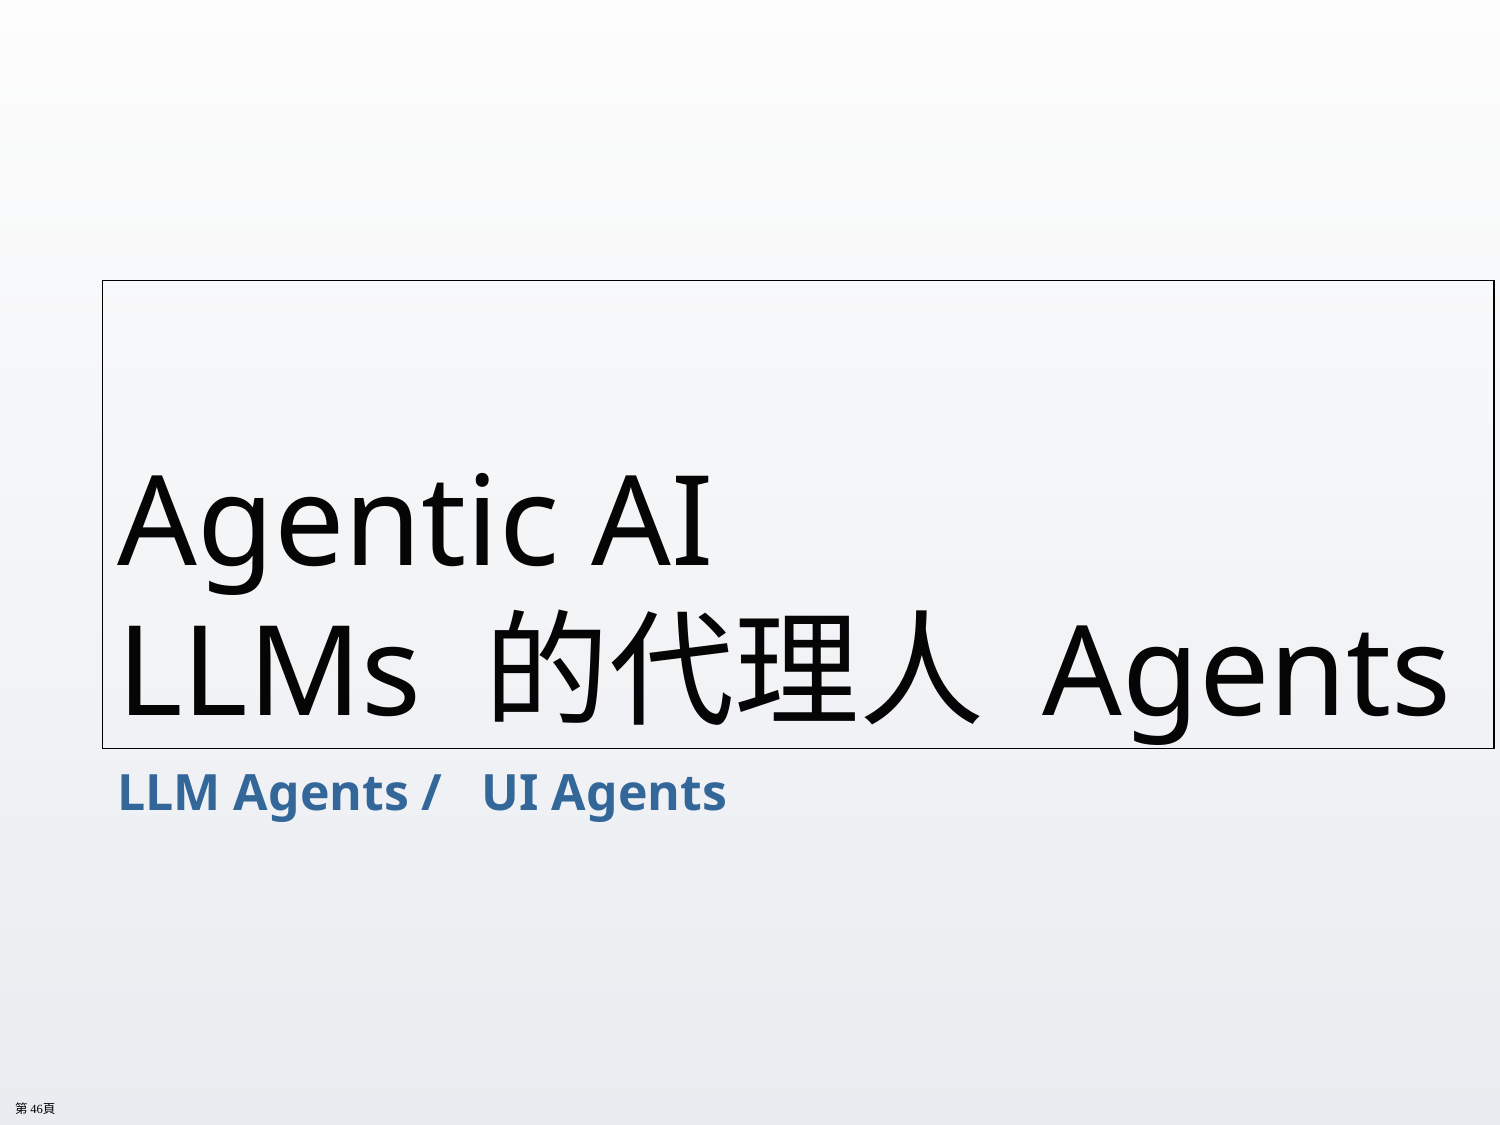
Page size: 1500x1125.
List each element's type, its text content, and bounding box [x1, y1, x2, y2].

title Agentic AI LLMs 的代理人 Agents [102, 280, 1495, 749]
list LLM Agents / UI Agents [102, 752, 1397, 999]
